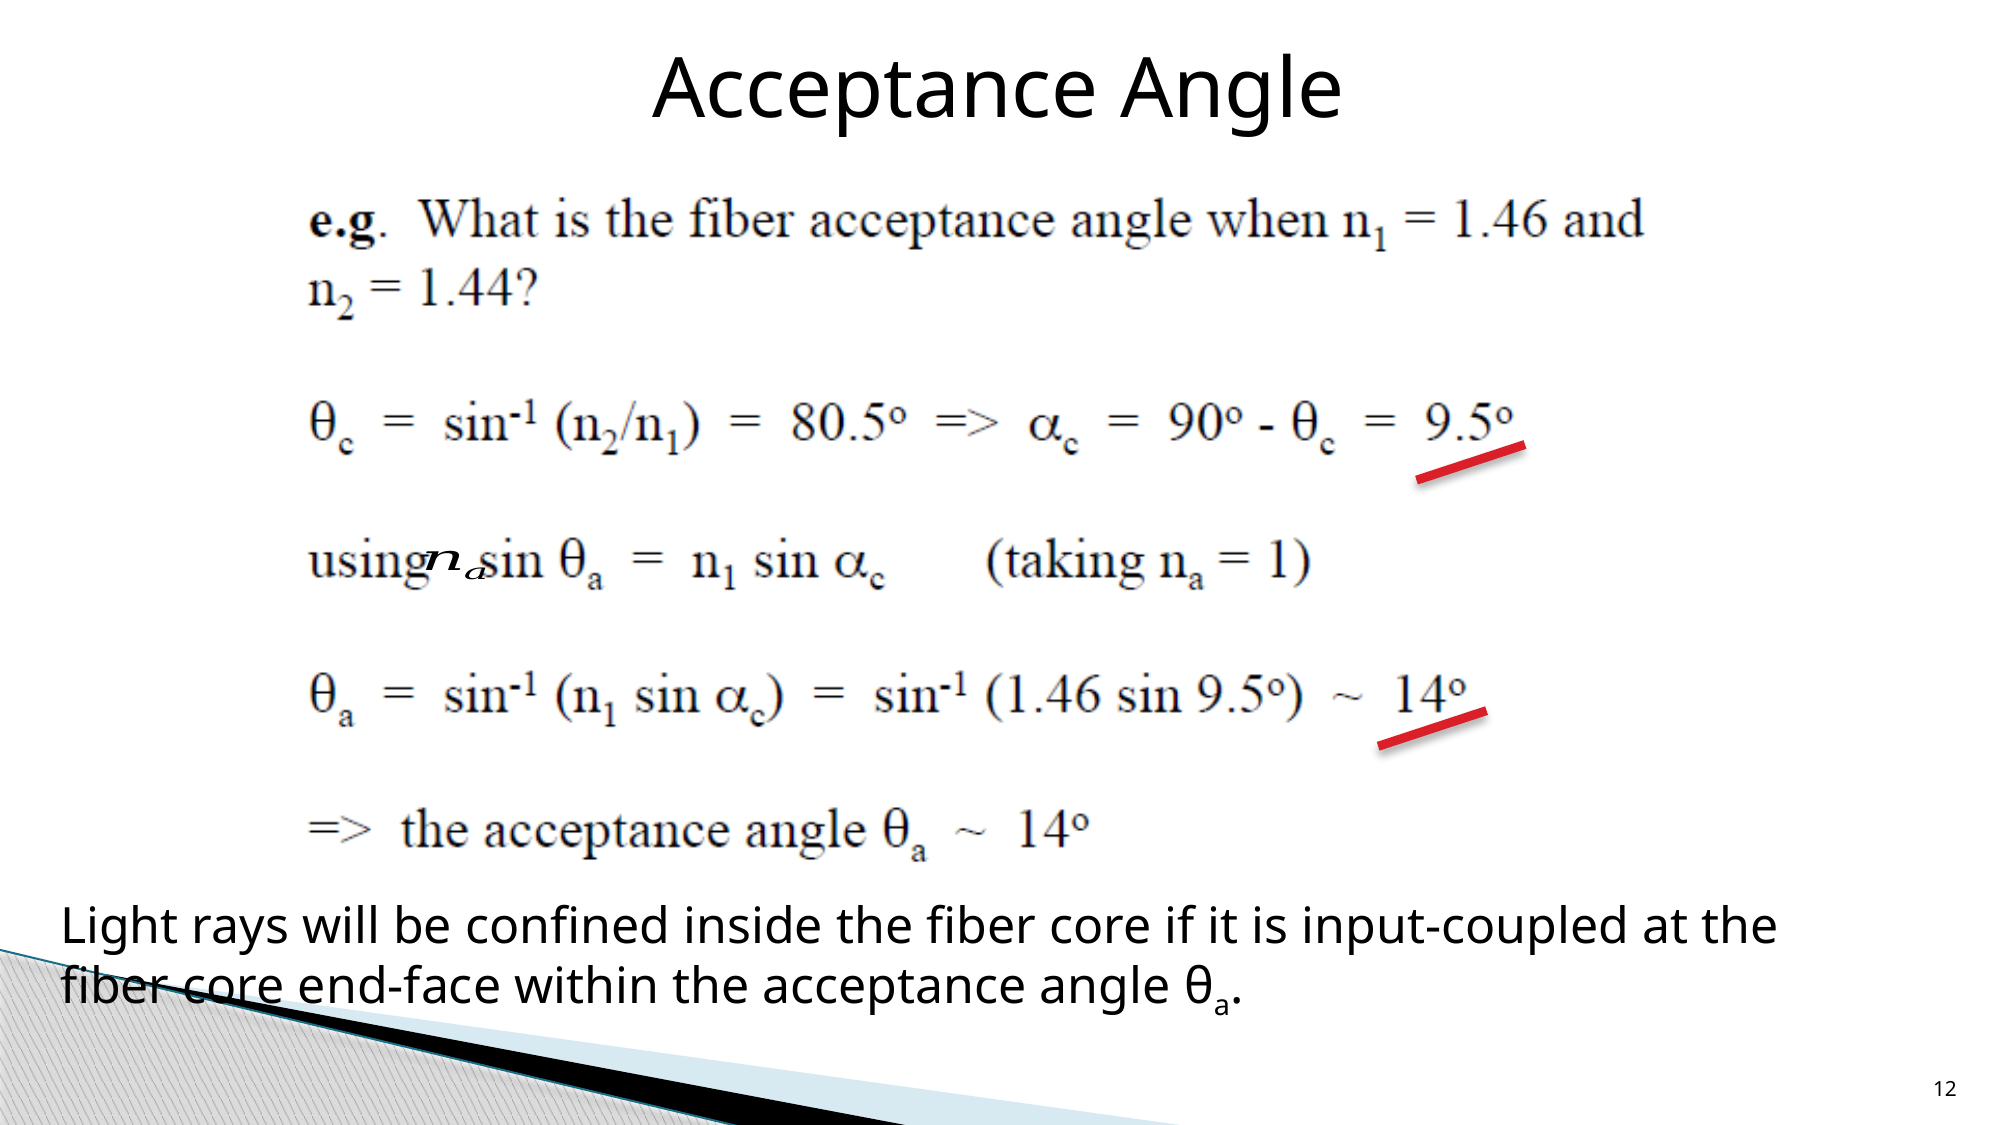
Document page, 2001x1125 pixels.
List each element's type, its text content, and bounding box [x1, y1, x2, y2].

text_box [271, 161, 1739, 883]
text_box Acceptance Angle [214, 26, 1784, 142]
slide_number 12 [1891, 1051, 1972, 1112]
text_box Light rays will be confined inside the fiber core if it is input-coupled at the fiber core end-face within the acceptance angle θa. [45, 885, 1917, 1029]
